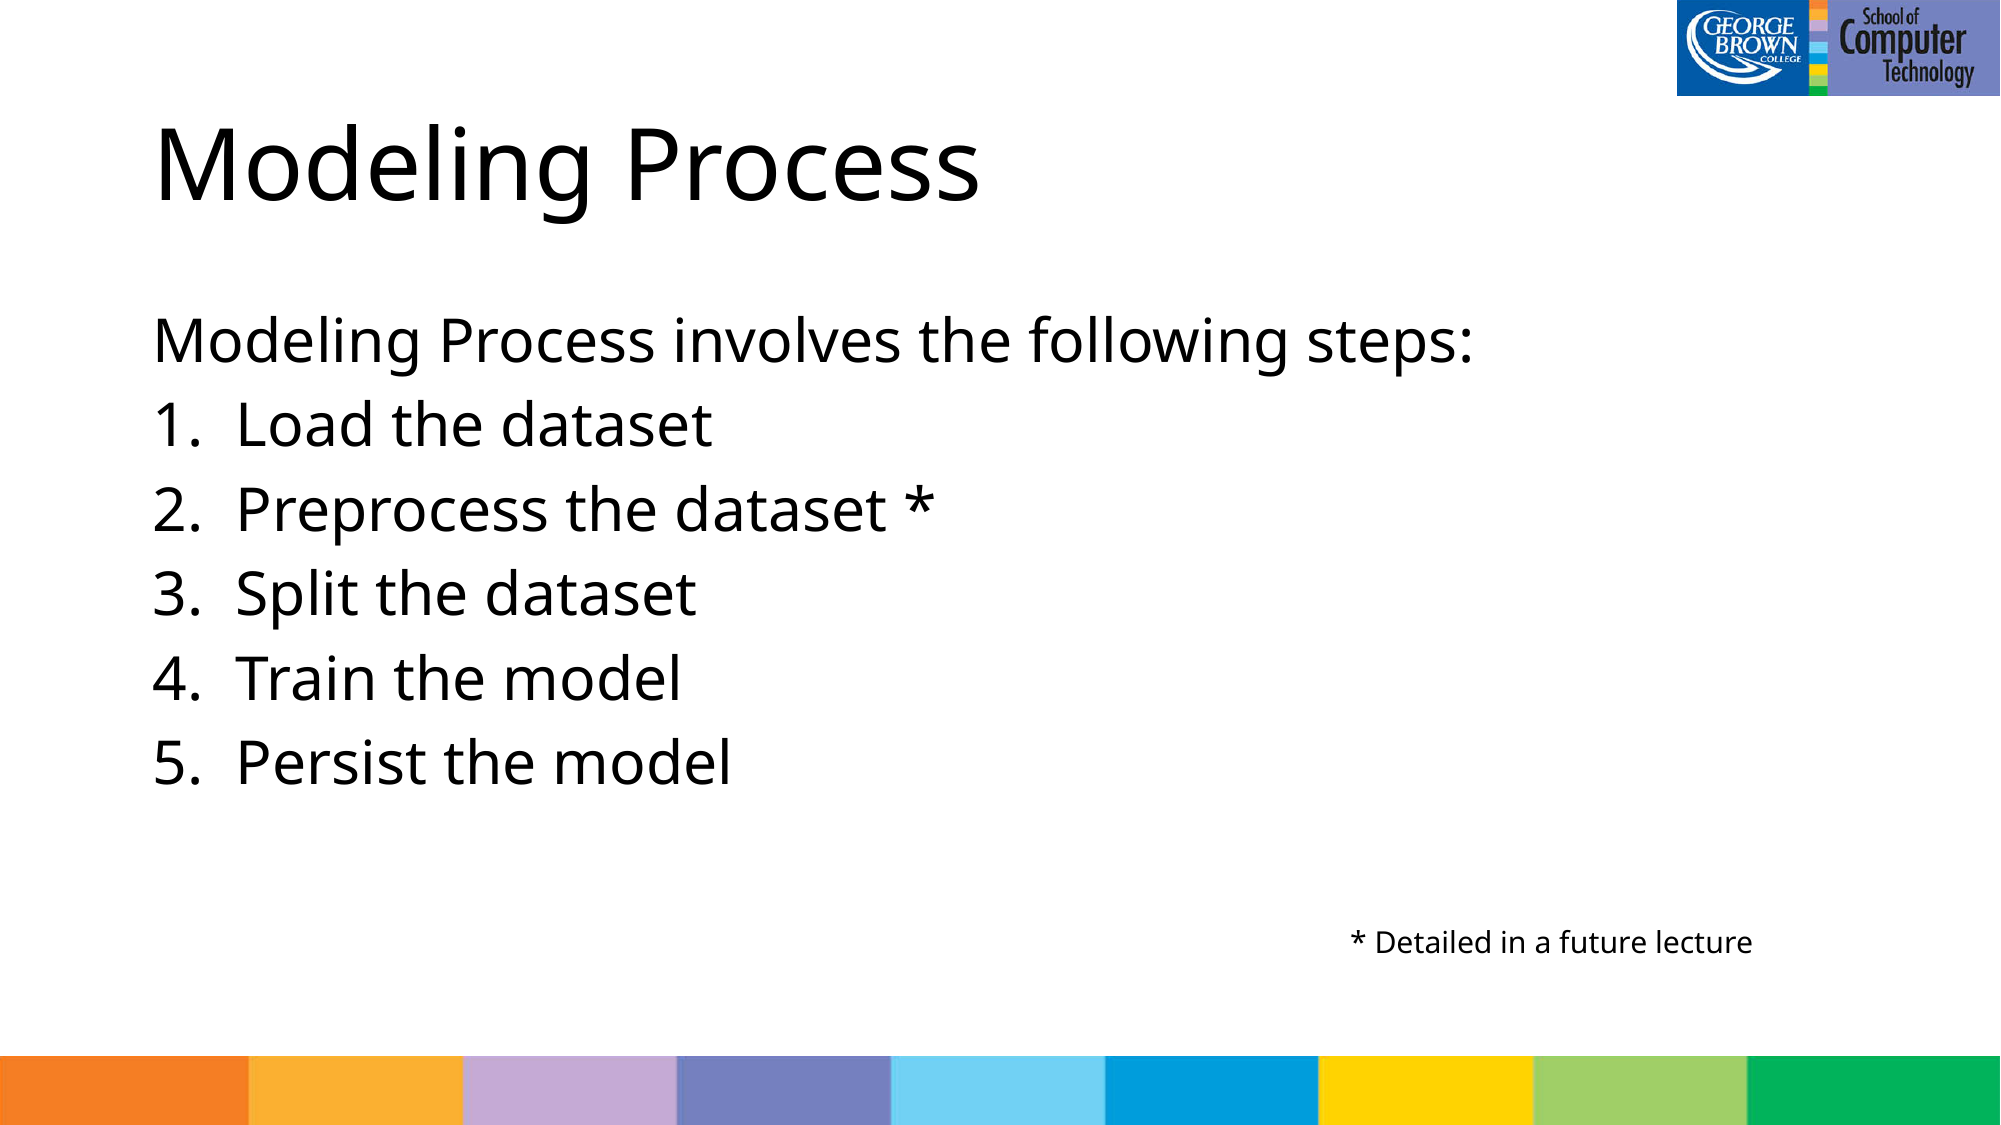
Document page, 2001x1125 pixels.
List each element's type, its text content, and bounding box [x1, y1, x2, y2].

title Modeling Process [137, 59, 1863, 278]
list Modeling Process involves the following steps: Load the dataset Preprocess the dataset * Split the dataset Train the model Persist the model * Detailed in a future lecture [137, 302, 1937, 979]
picture [0, 1056, 1105, 1125]
picture [1318, 1056, 2000, 1125]
picture [1677, 0, 2000, 96]
